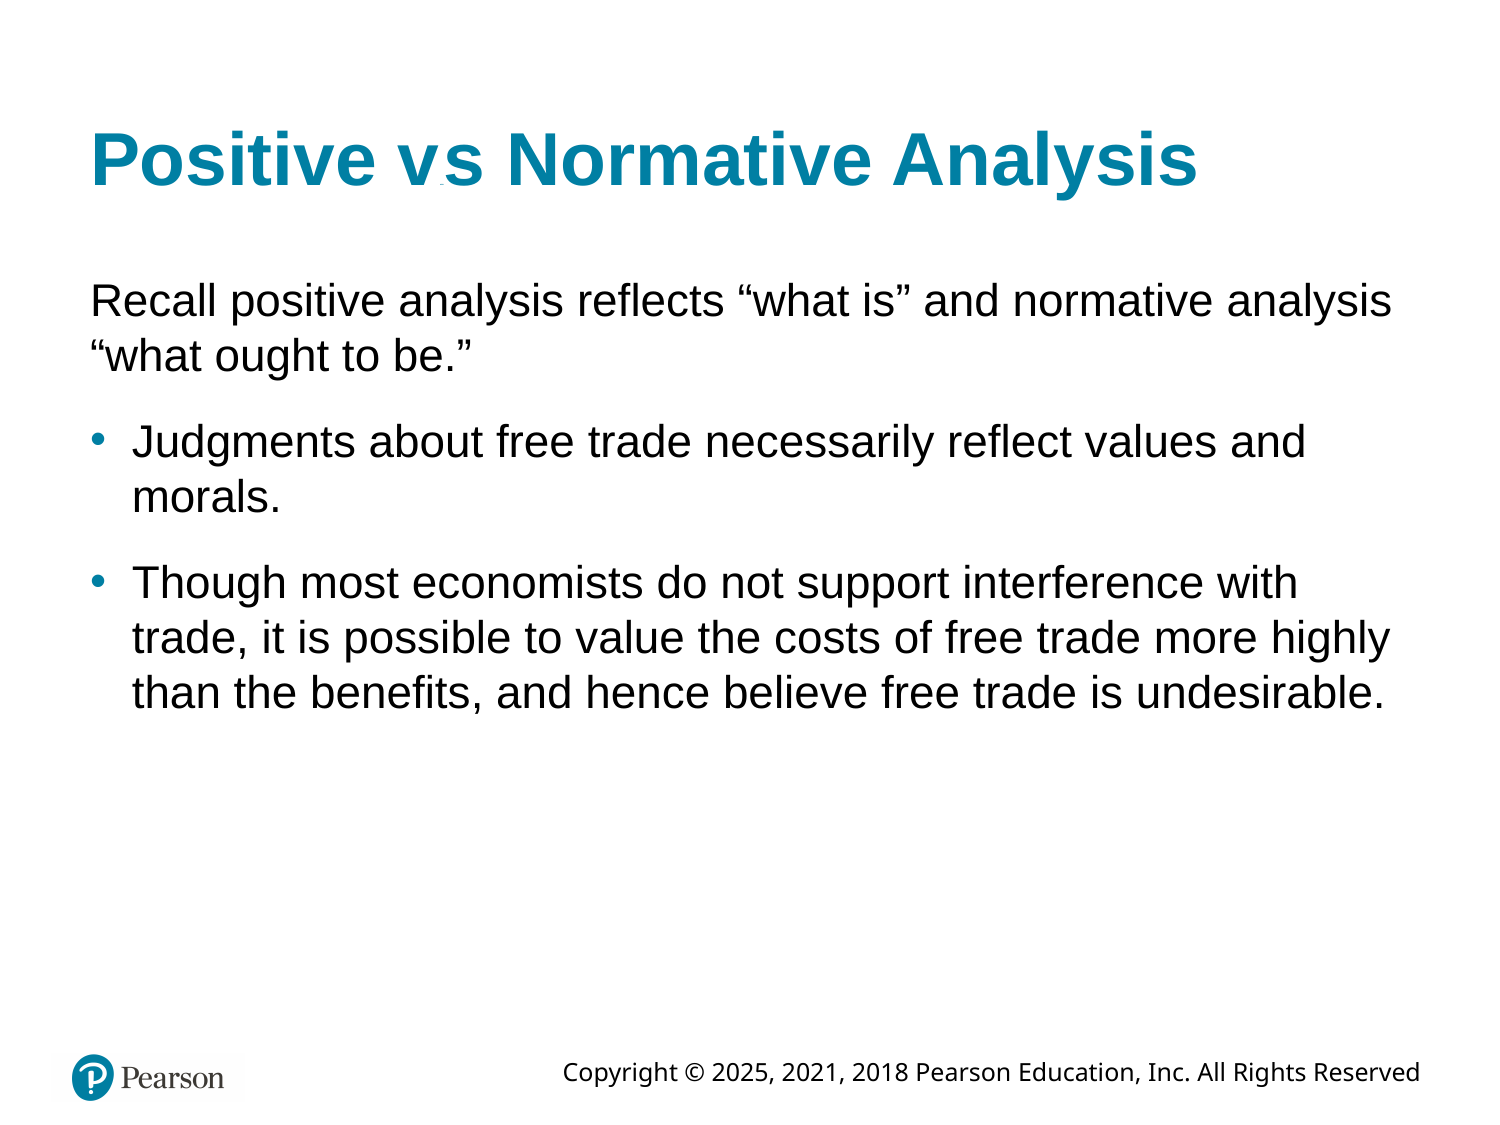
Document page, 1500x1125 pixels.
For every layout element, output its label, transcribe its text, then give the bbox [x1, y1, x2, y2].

picture [51, 1053, 245, 1102]
title Positive versus Normative Analysis [75, 35, 1425, 216]
list Recall positive analysis reflects “what is” and normative analysis “what ought to be.” Judgments about free trade necessarily reflect values and morals. Though most economists do not support interference with trade, it is possible to value the costs of free trade more highly than the benefits, and hence believe free trade is undesirable. [75, 255, 1425, 789]
